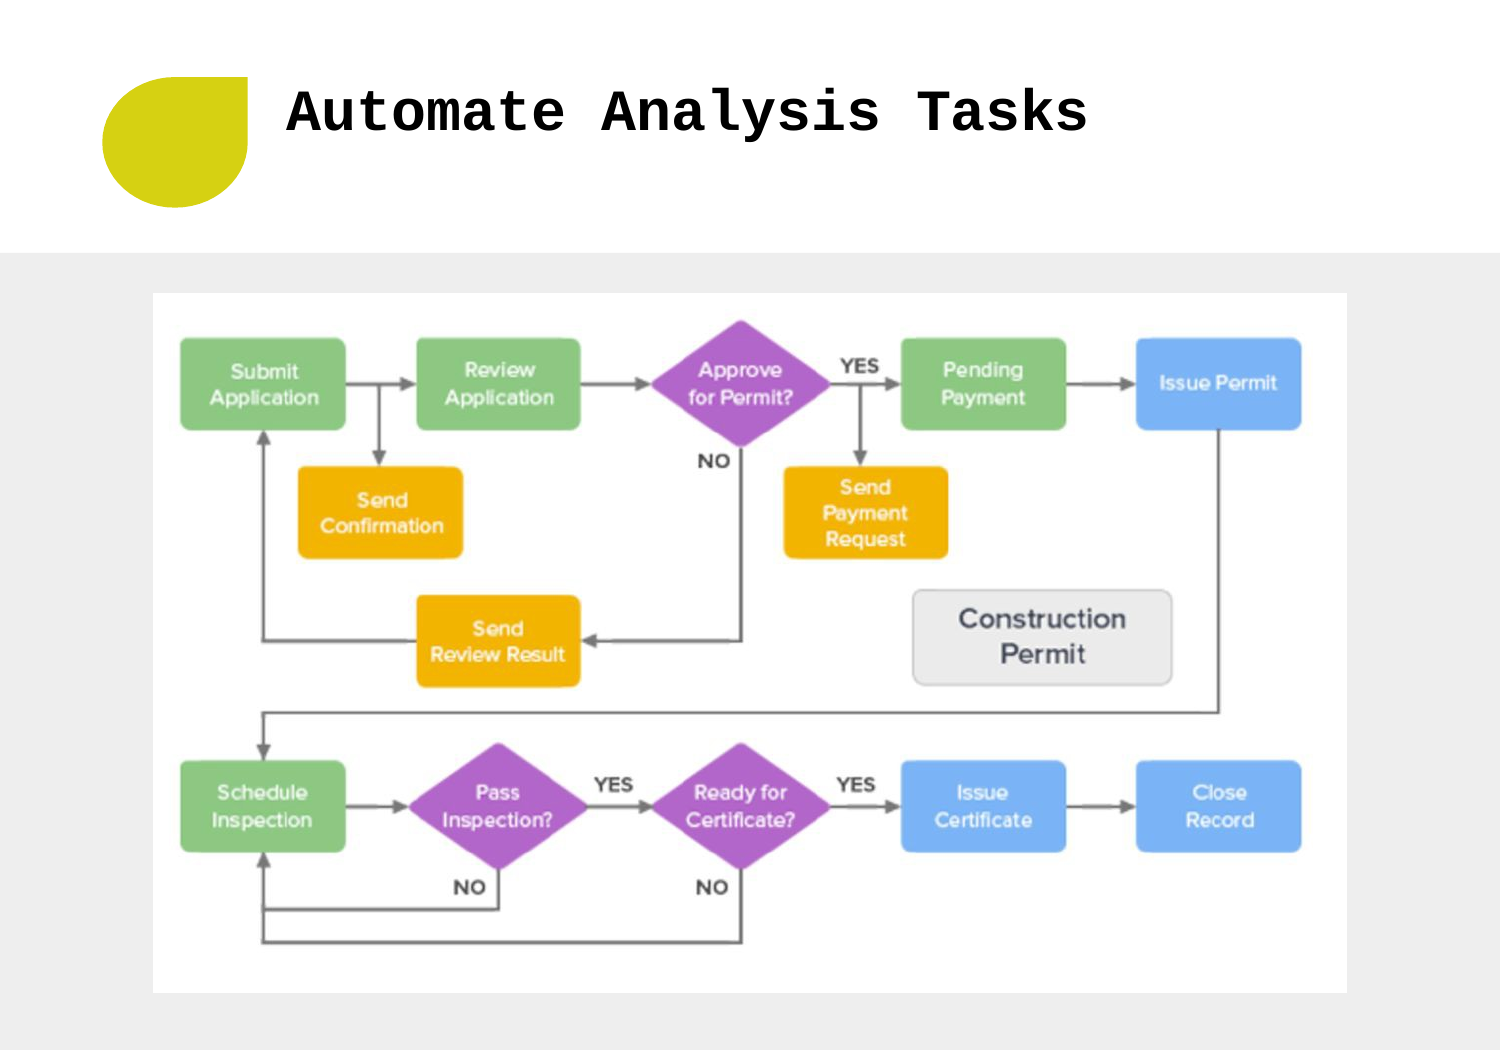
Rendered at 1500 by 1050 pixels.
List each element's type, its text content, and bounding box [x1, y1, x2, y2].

picture [153, 293, 1347, 993]
title Automate Analysis Tasks [63, 55, 1437, 248]
